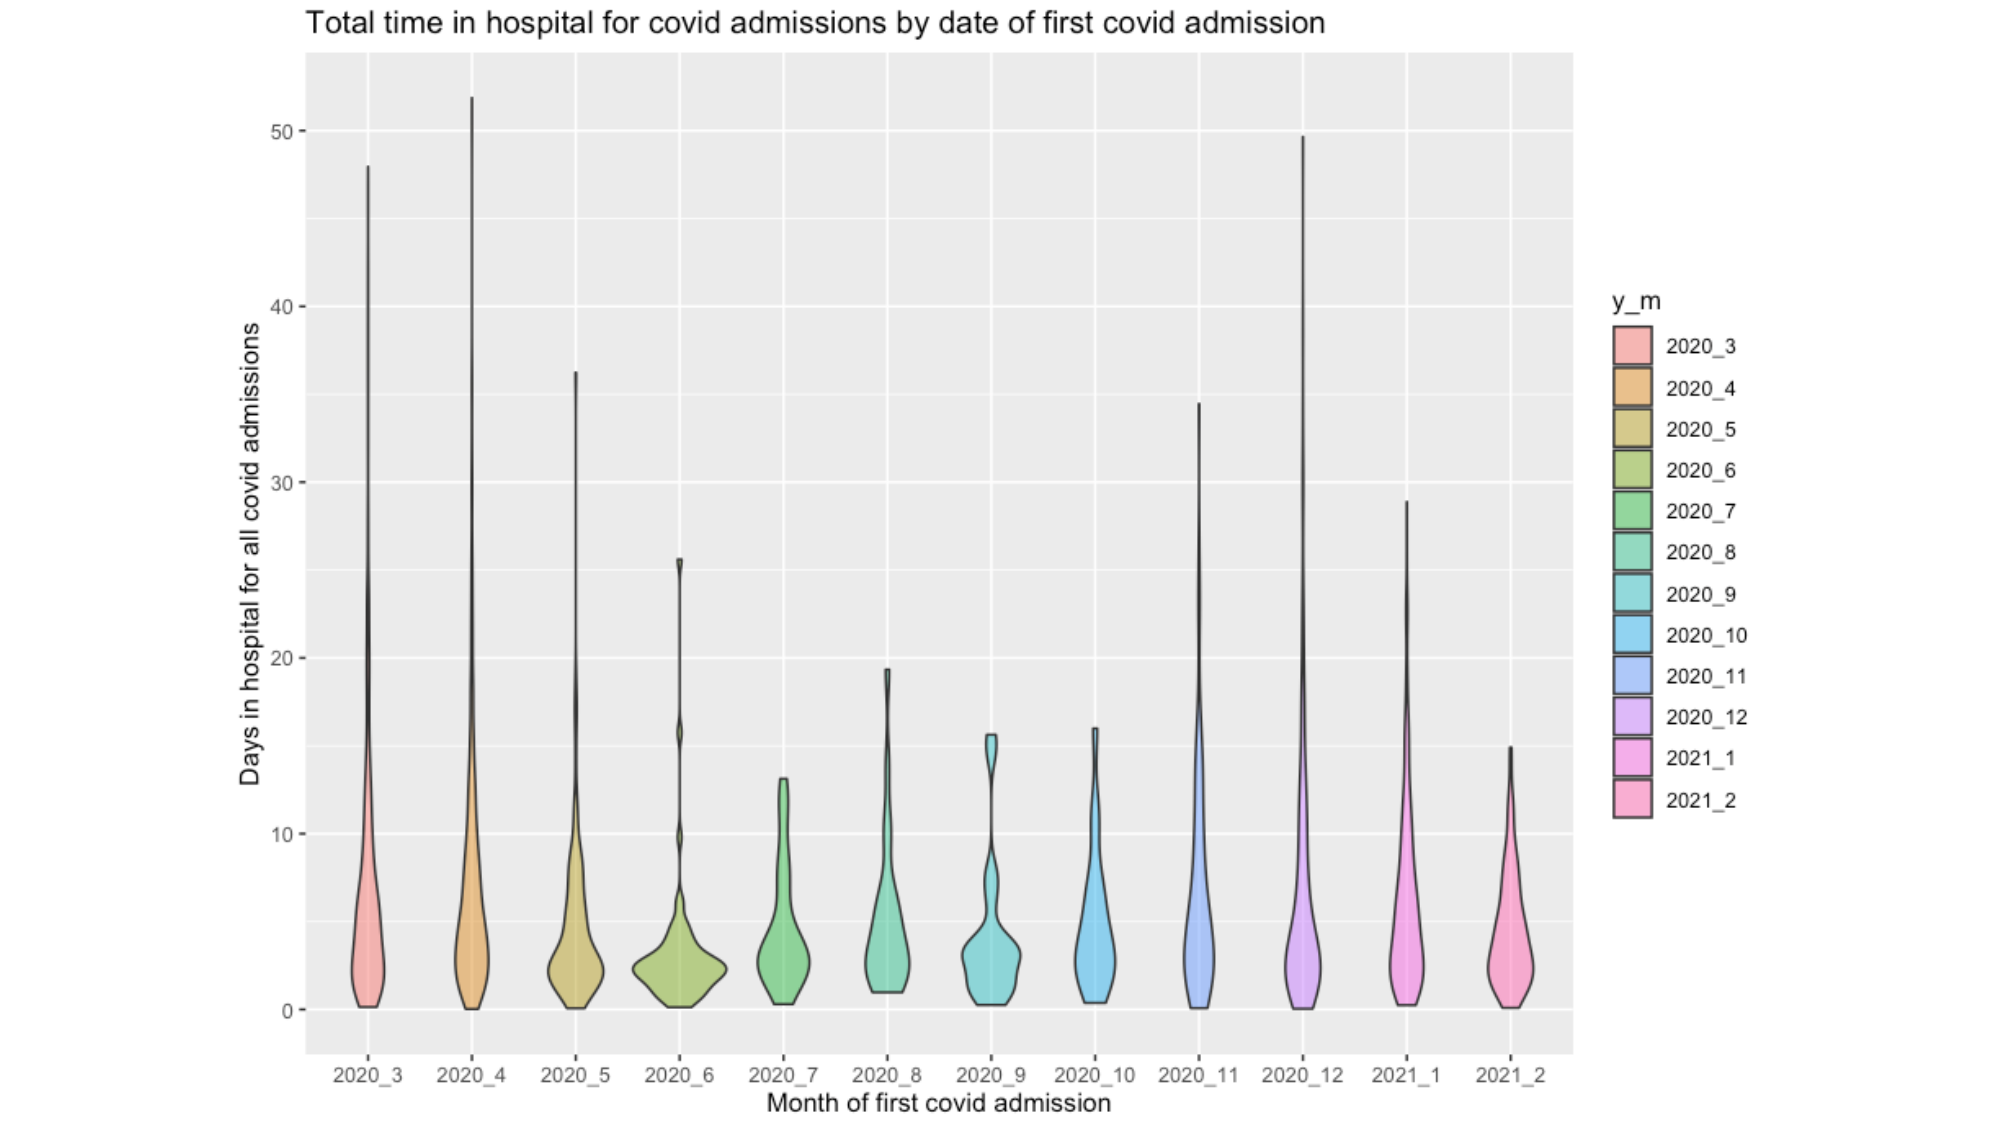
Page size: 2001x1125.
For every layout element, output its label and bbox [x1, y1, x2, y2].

list [232, 0, 1768, 1125]
